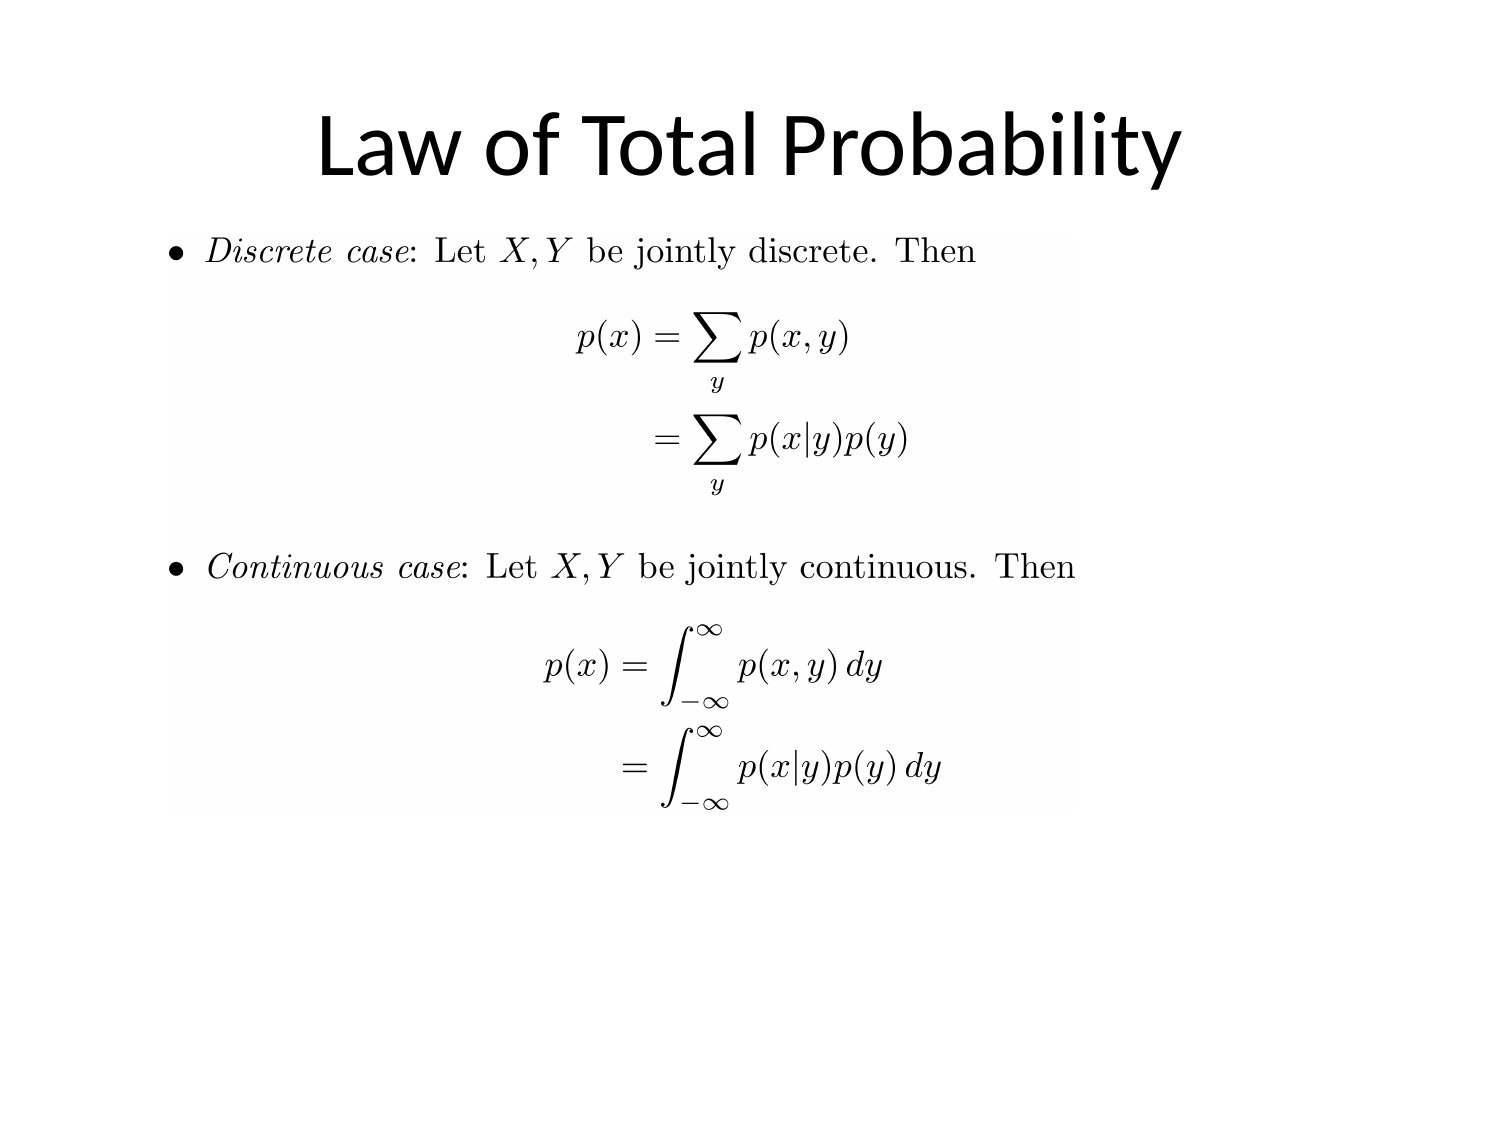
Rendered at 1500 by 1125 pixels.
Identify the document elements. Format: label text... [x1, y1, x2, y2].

picture [168, 237, 1075, 810]
title Law of Total Probability [75, 45, 1425, 233]
